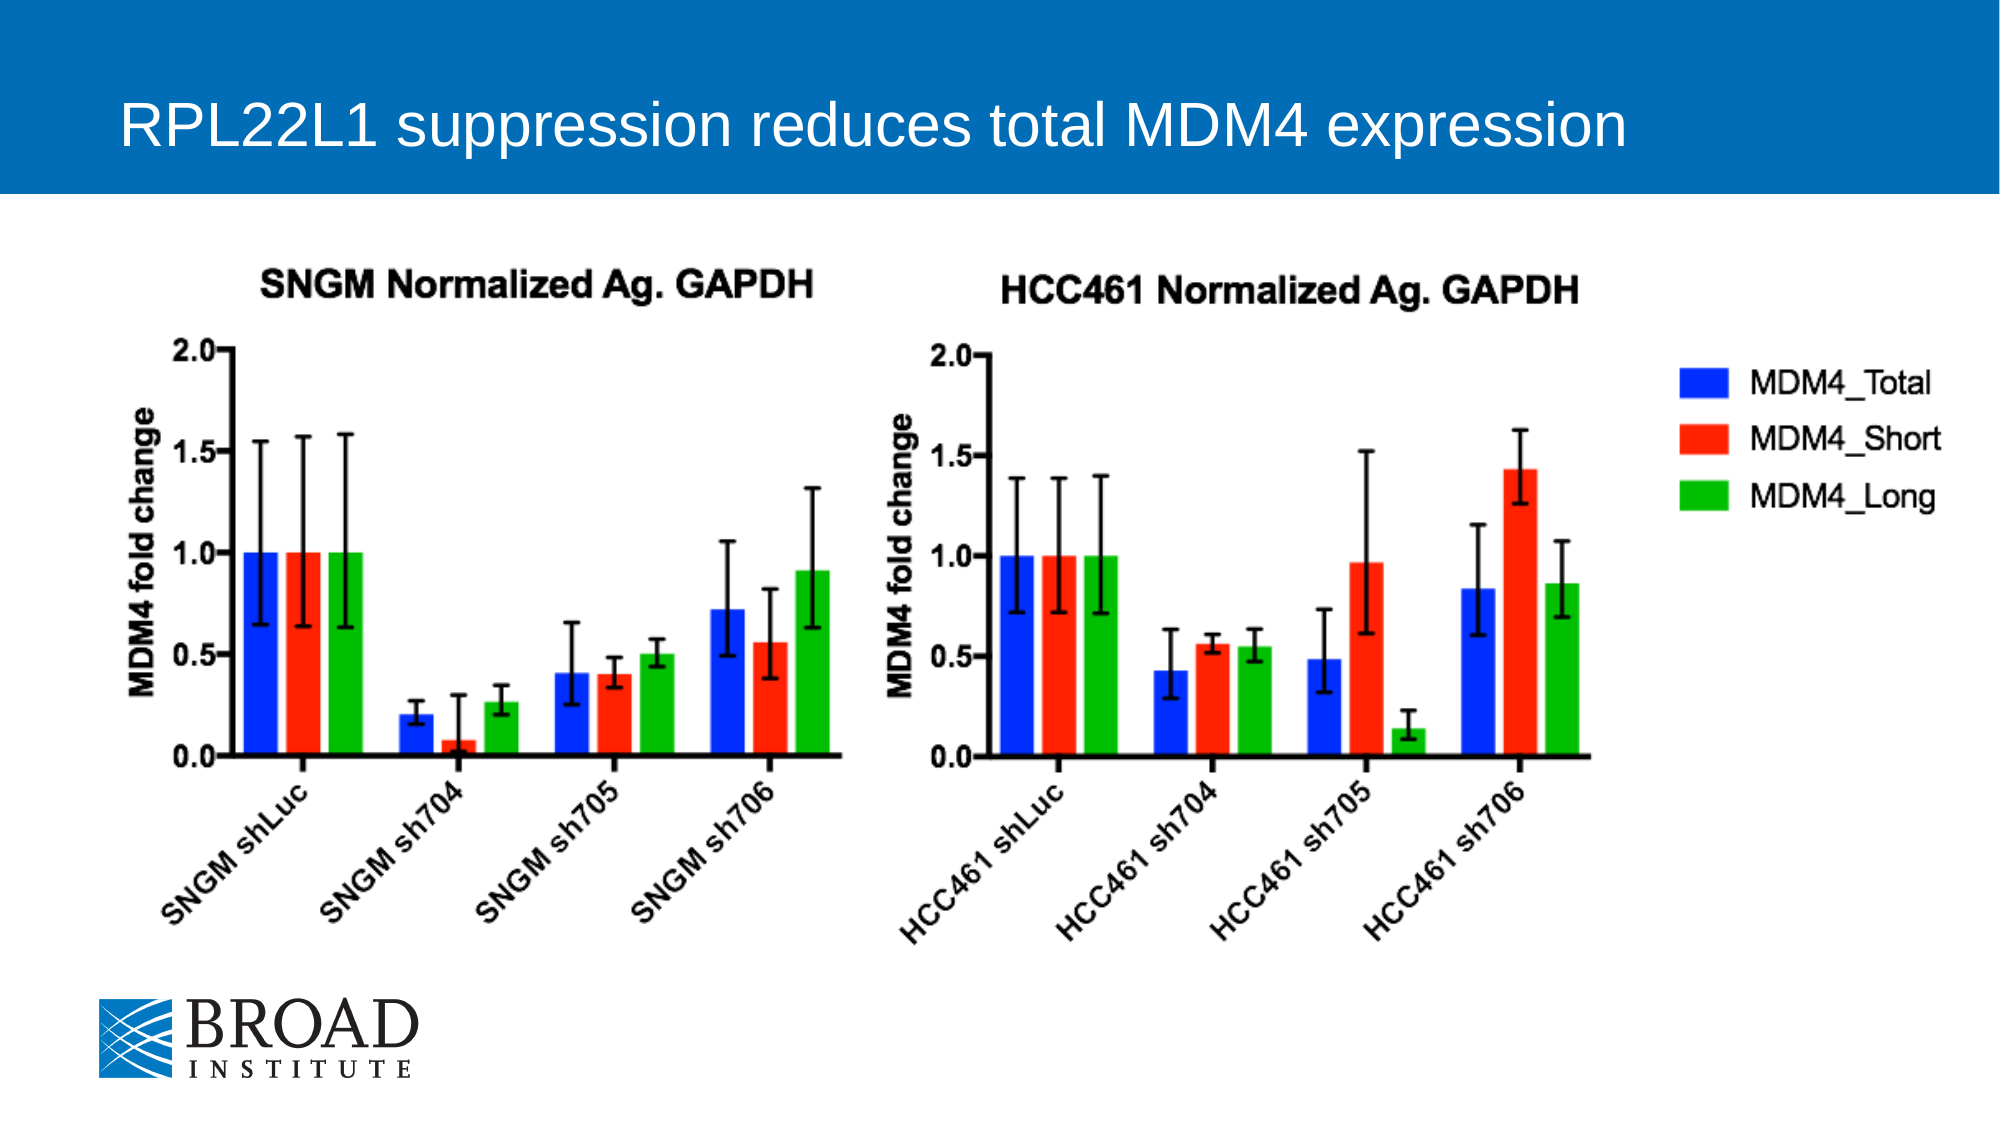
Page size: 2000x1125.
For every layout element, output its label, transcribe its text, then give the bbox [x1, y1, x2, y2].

title RPL22L1 suppression reduces total MDM4 expression [104, 105, 1907, 175]
picture [881, 258, 1948, 952]
picture [80, 977, 435, 1101]
picture [116, 245, 865, 940]
